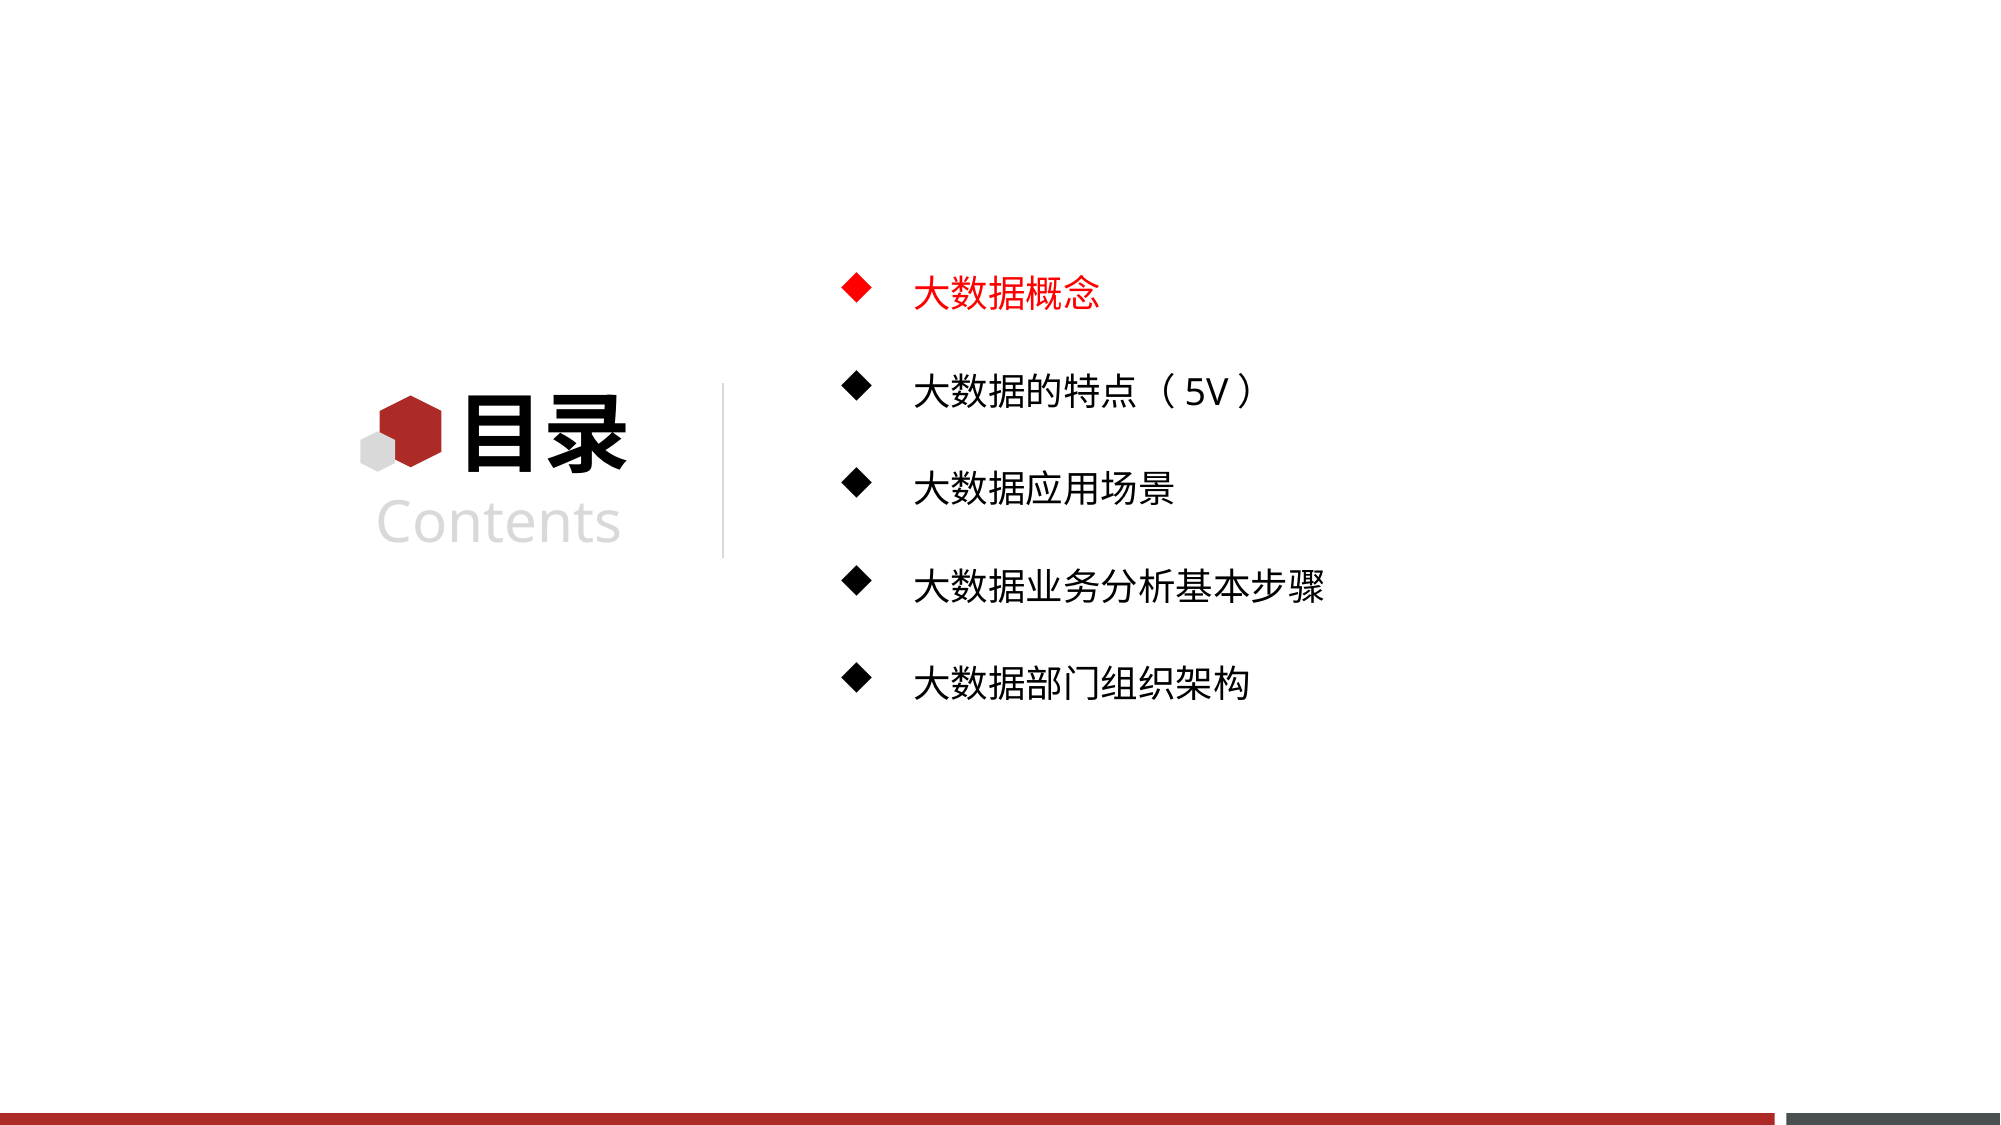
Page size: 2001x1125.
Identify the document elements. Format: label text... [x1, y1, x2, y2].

list 大数据概念 大数据的特点（5V） 大数据应用场景 大数据业务分析基本步骤 大数据部门组织架构 [823, 165, 1804, 864]
